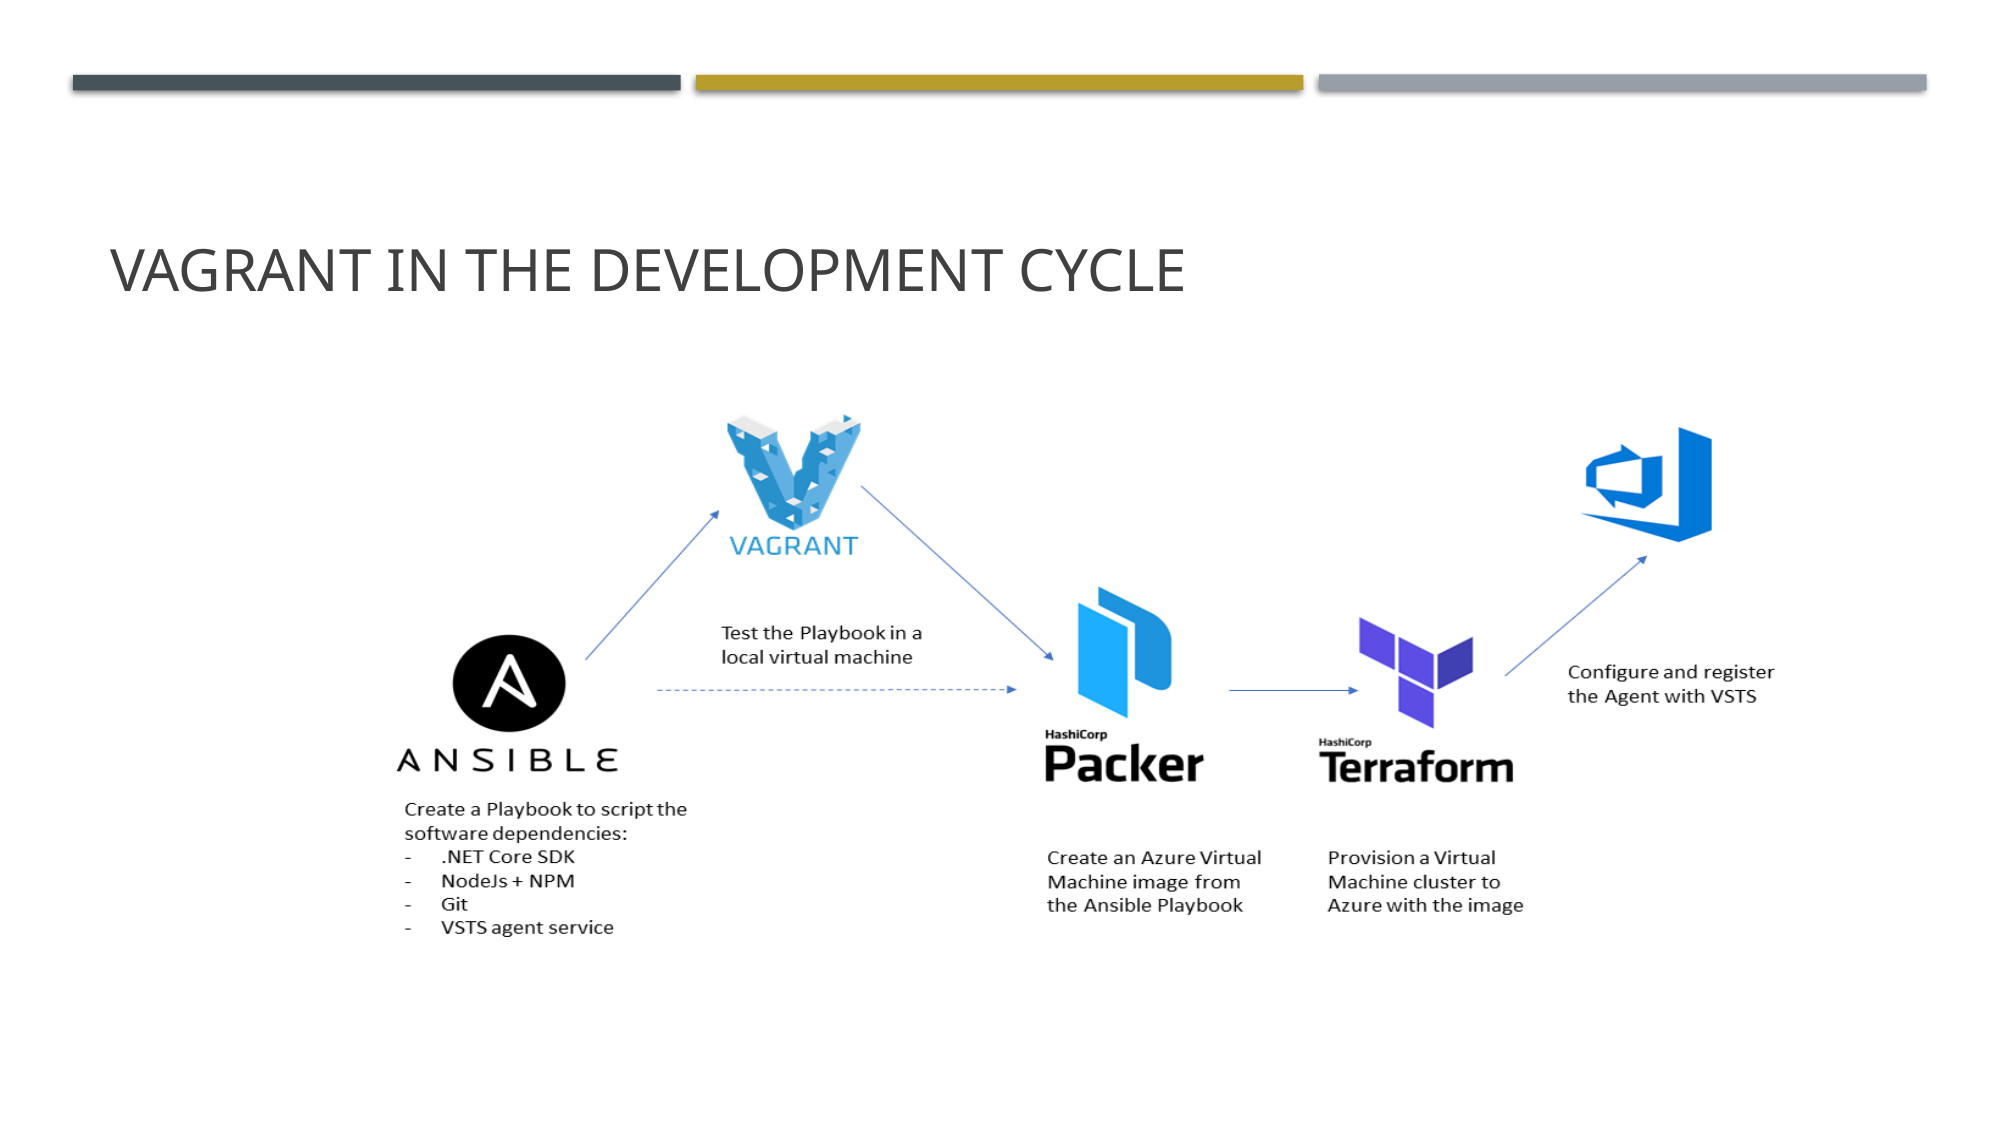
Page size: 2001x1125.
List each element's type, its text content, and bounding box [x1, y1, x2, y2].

picture [301, 309, 1863, 1070]
title Vagrant in the development cycle [95, 115, 1905, 311]
